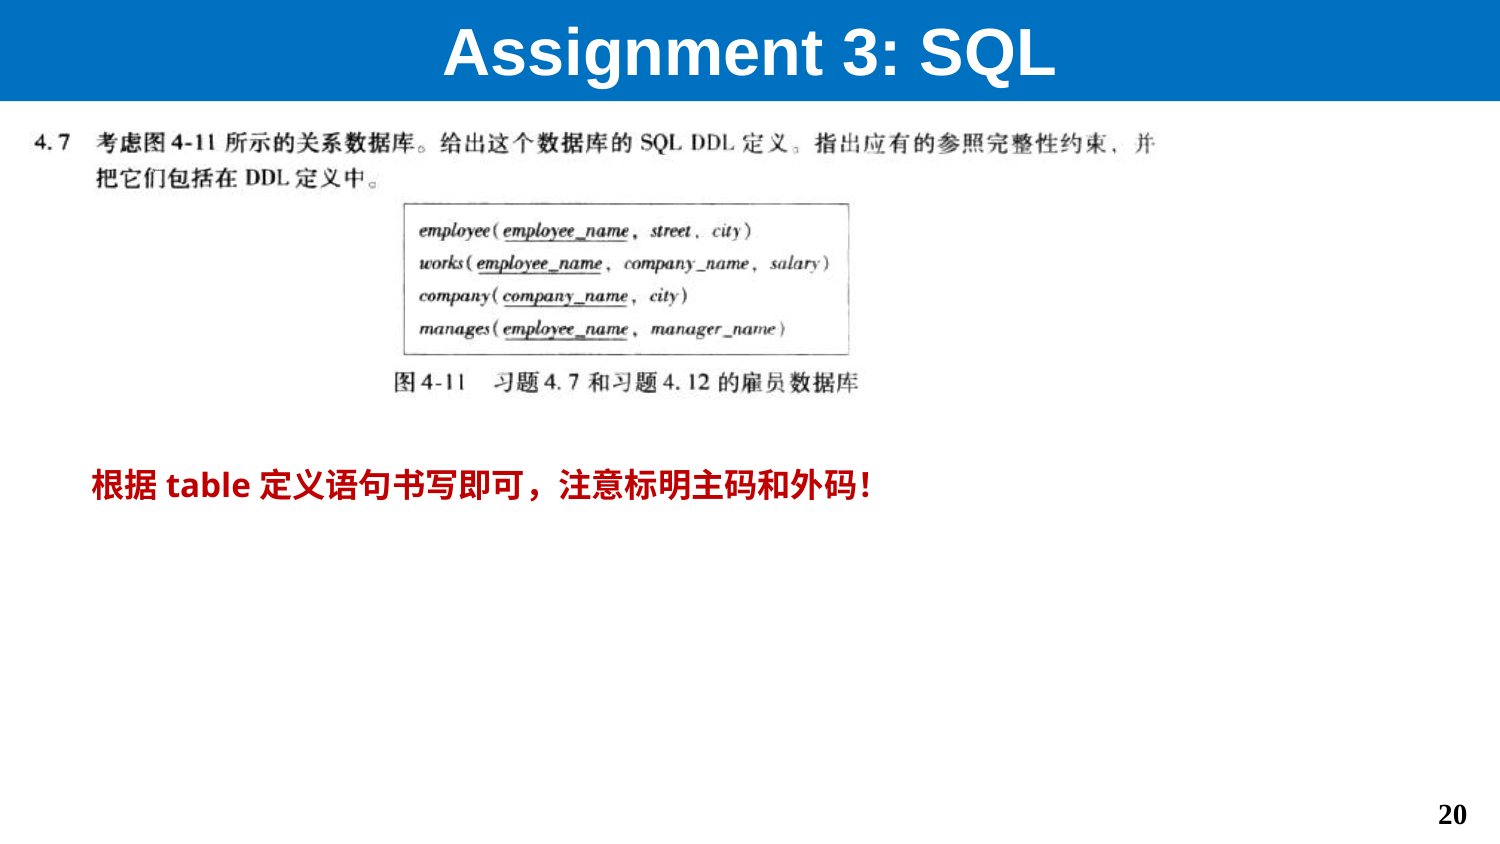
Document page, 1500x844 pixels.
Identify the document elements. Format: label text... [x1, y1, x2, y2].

text_box 根据table定义语句书写即可，注意标明主码和外码！ [76, 457, 951, 512]
picture [29, 126, 1170, 399]
title Assignment 3: SQL [0, 0, 1500, 102]
